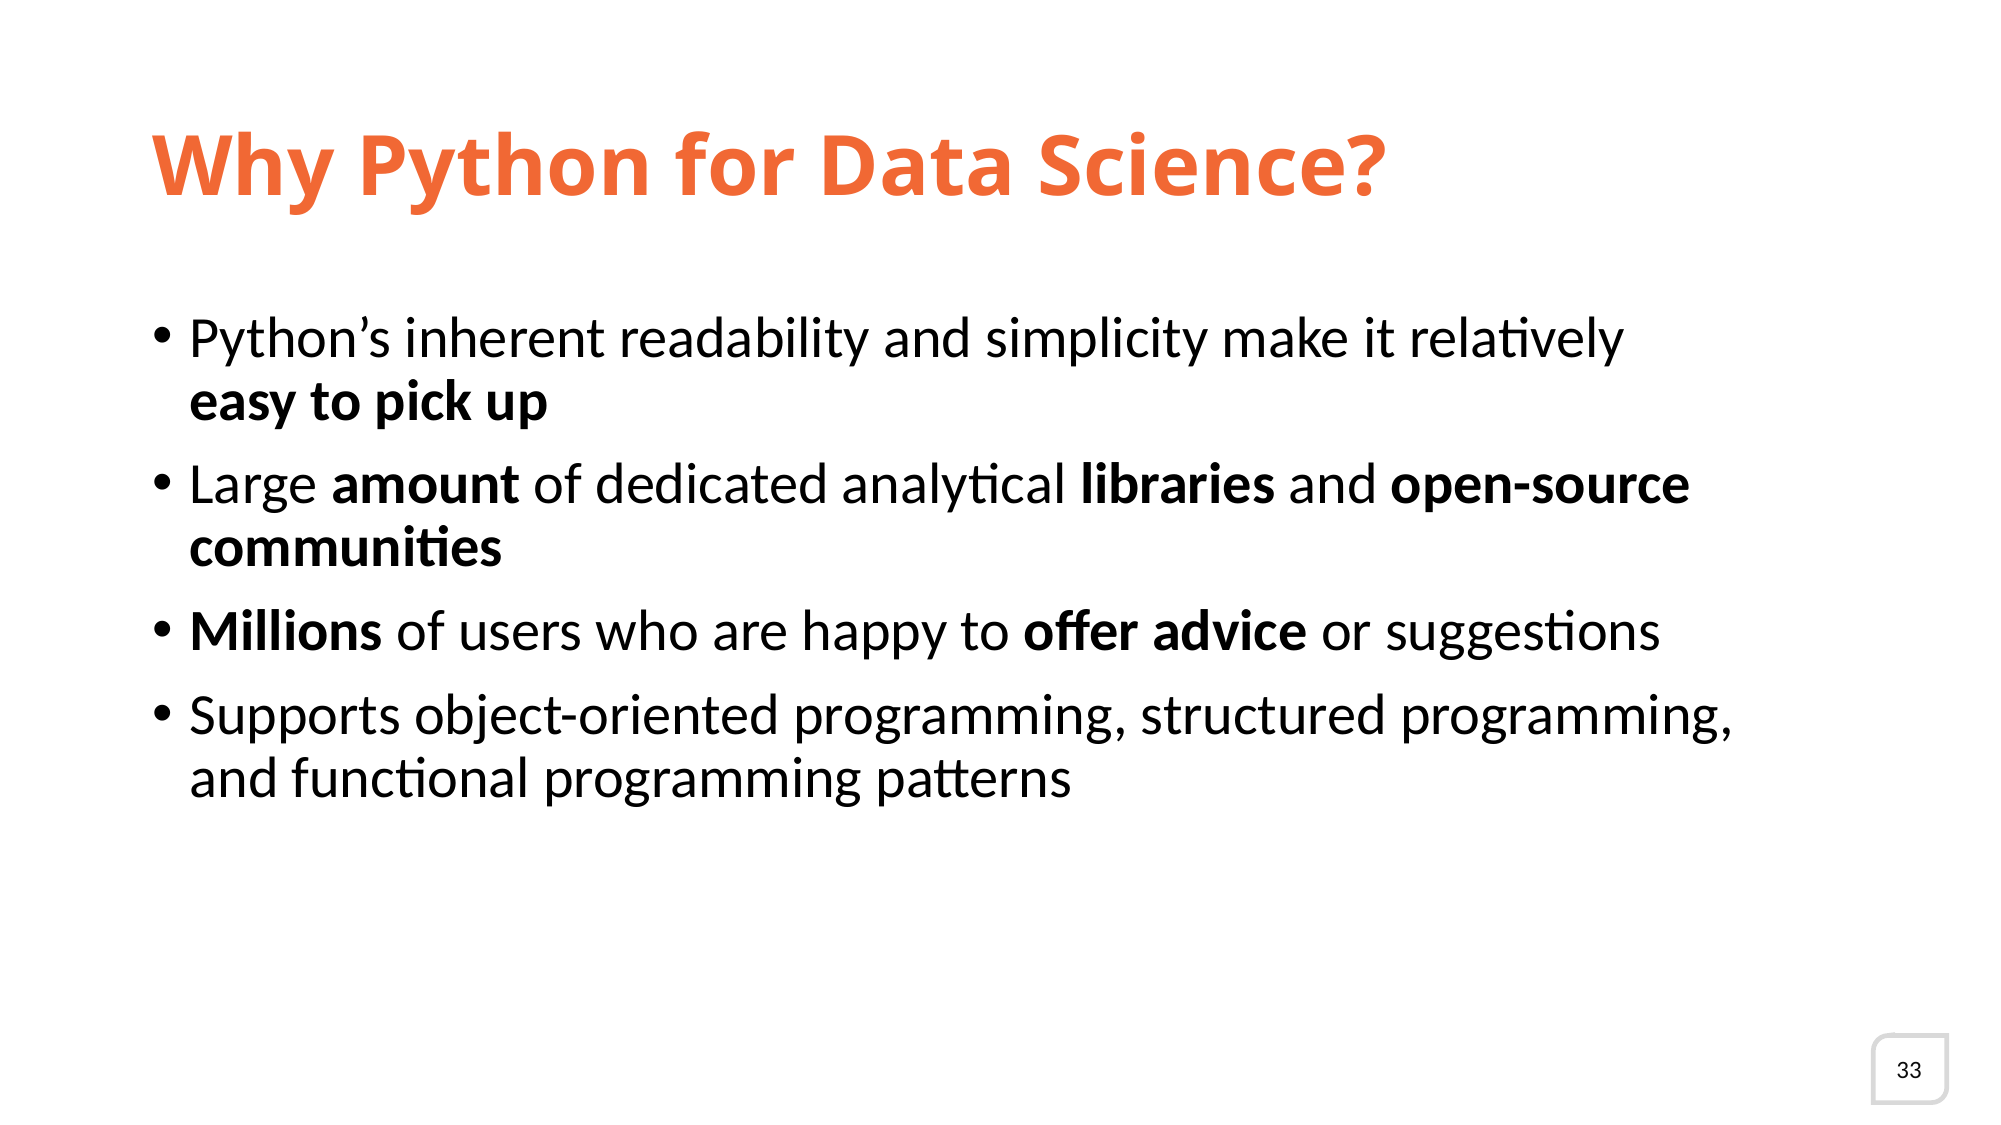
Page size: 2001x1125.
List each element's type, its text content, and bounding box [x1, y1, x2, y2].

title Why Python for Data Science? [137, 59, 1863, 278]
text_box Python’s inherent readability and simplicity make it relatively easy to pick up Large amount of dedicated analytical libraries and open-source communities Millions of users who are happy to offer advice or suggestions Supports object-oriented programming, structured programming, and functional programming patterns [137, 299, 1762, 722]
slide_number 33 [1871, 1035, 1947, 1103]
